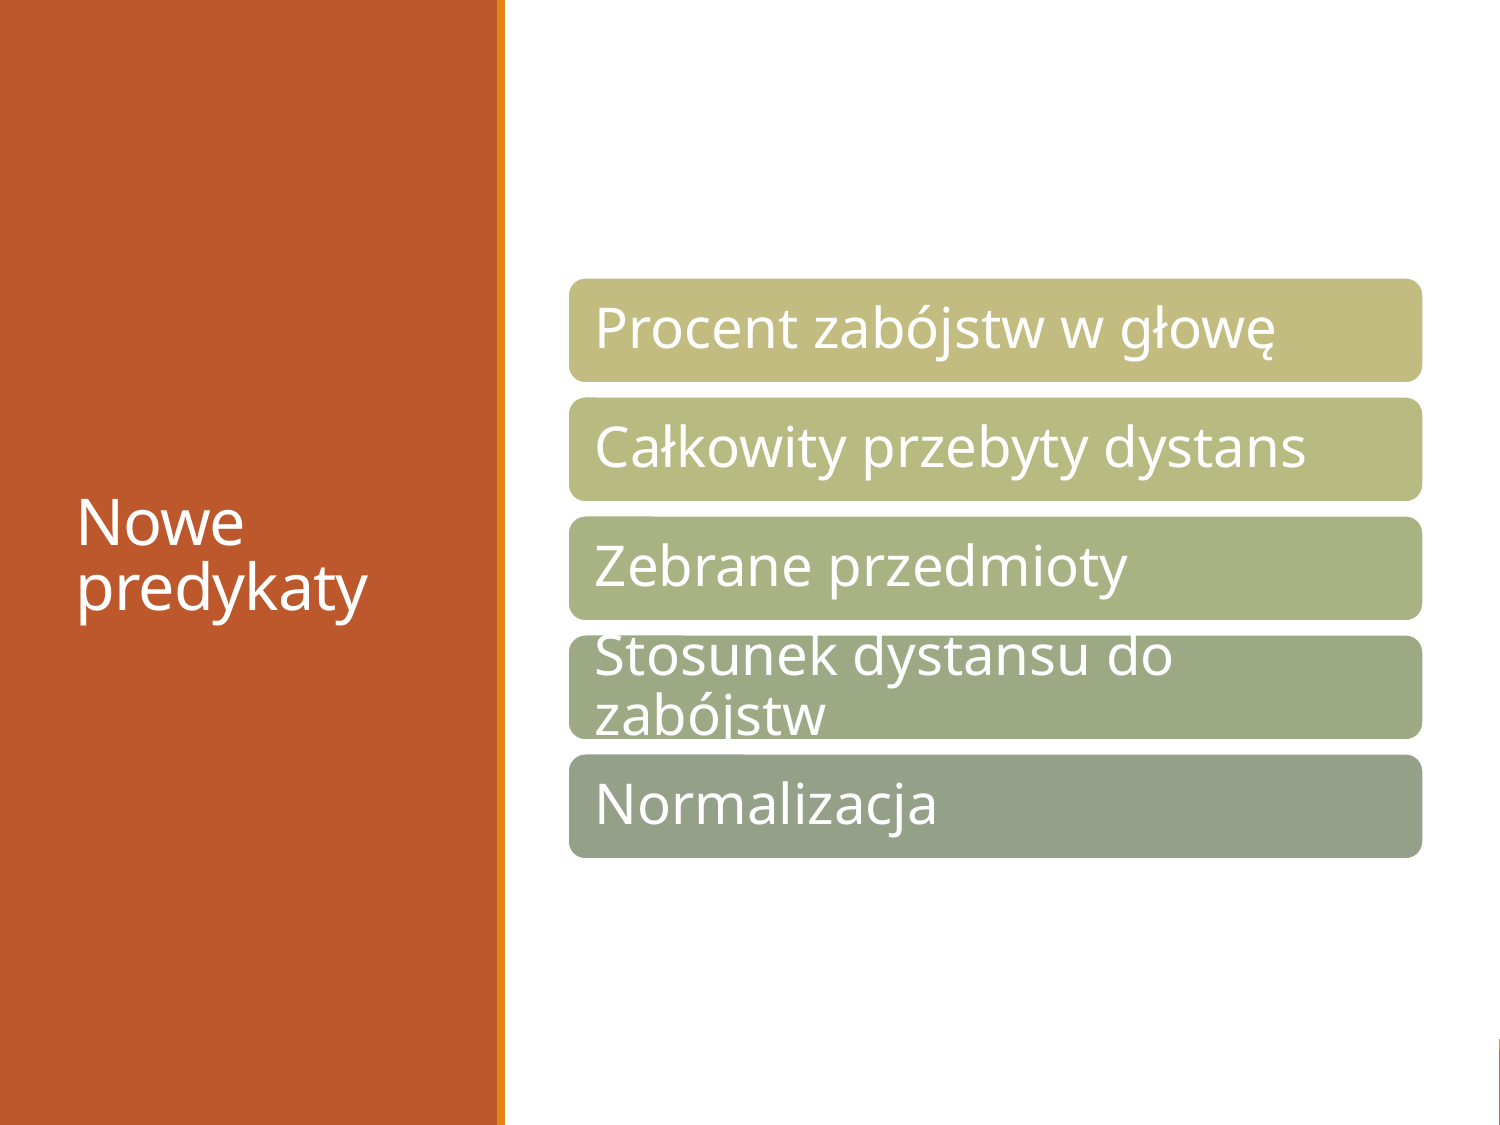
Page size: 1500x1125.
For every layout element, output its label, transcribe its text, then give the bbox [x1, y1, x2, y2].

text_box [496, 0, 506, 1125]
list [567, 104, 1425, 1033]
text_box [0, 0, 496, 1125]
text_box [506, 0, 1500, 1125]
title Nowe predykaty [60, 84, 441, 1032]
